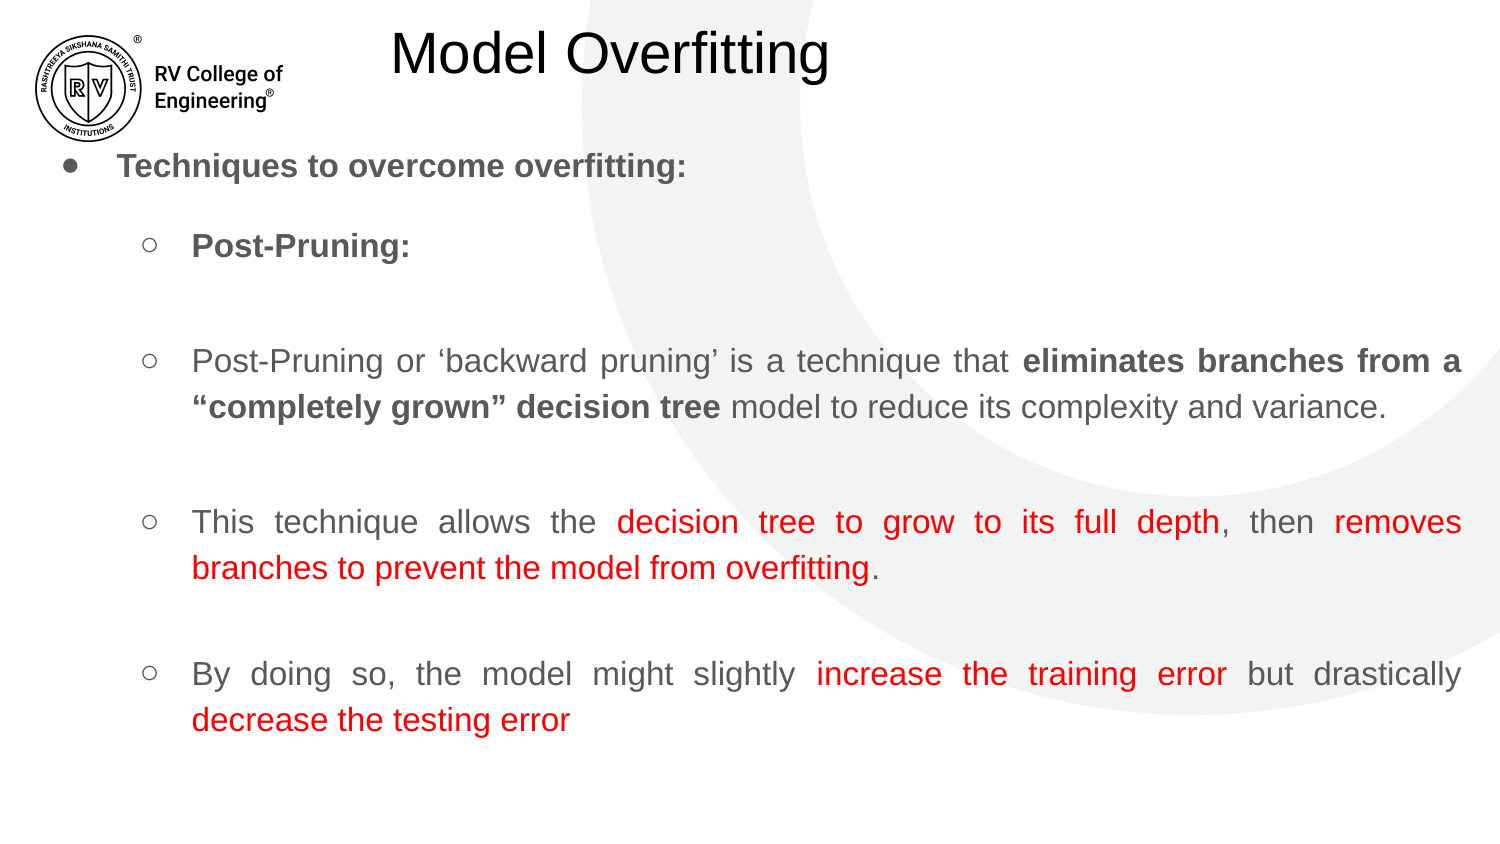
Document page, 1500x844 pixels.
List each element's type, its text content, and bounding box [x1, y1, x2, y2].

title Model Overfitting [375, 0, 1438, 113]
list Techniques to overcome overfitting: Post-Pruning: Post-Pruning or ‘backward pruning’ is a technique that eliminates branches from a “completely grown” decision tree model to reduce its complexity and variance. This technique allows the decision tree to grow to its full depth, then removes branches to prevent the model from overfitting. By doing so, the model might slightly increase the training error but drastically decrease the testing error [26, 123, 1478, 819]
picture [0, 0, 1500, 844]
